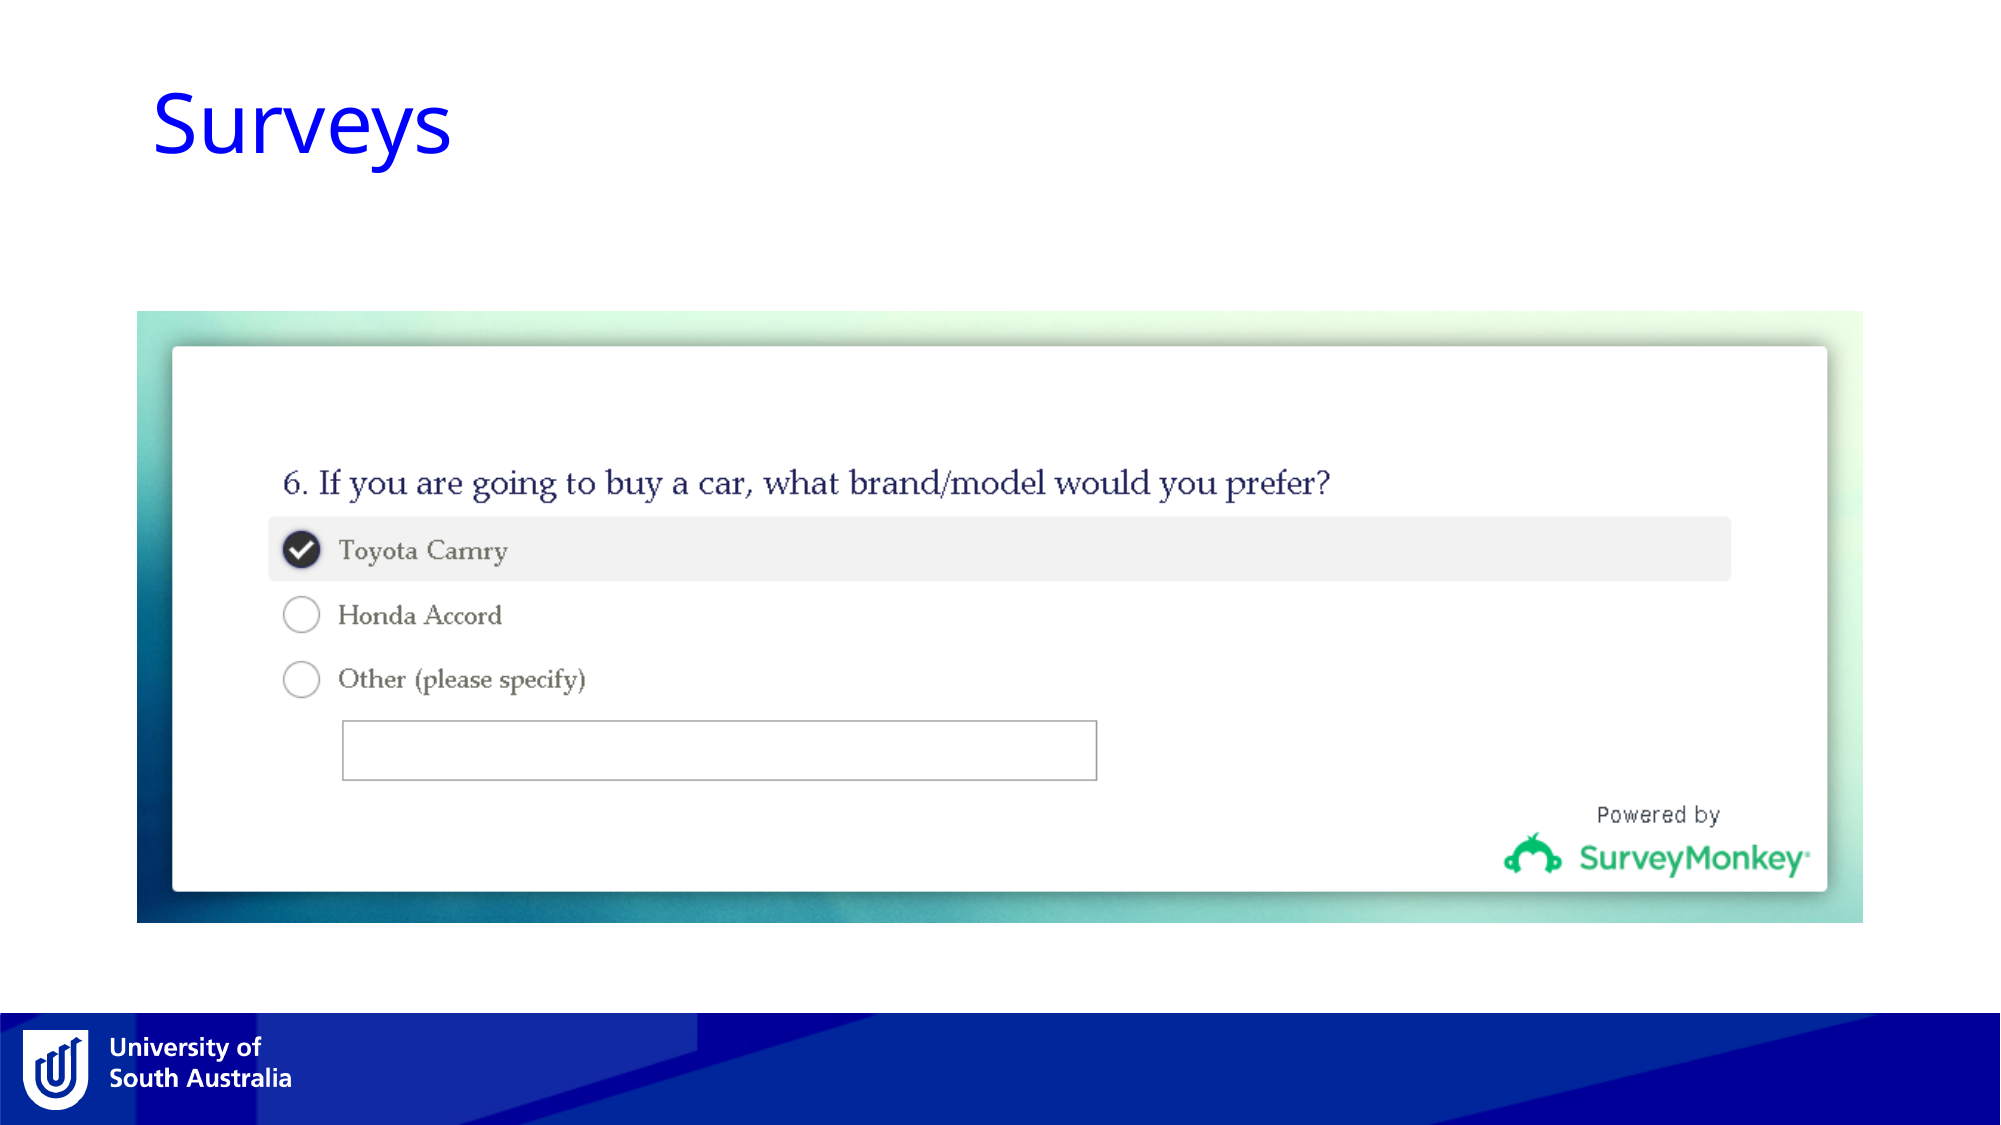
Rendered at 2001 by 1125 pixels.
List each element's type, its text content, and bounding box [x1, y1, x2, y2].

picture [1494, 793, 1820, 886]
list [137, 311, 1863, 923]
picture [0, 1013, 2000, 1125]
title Surveys [137, 59, 1863, 194]
